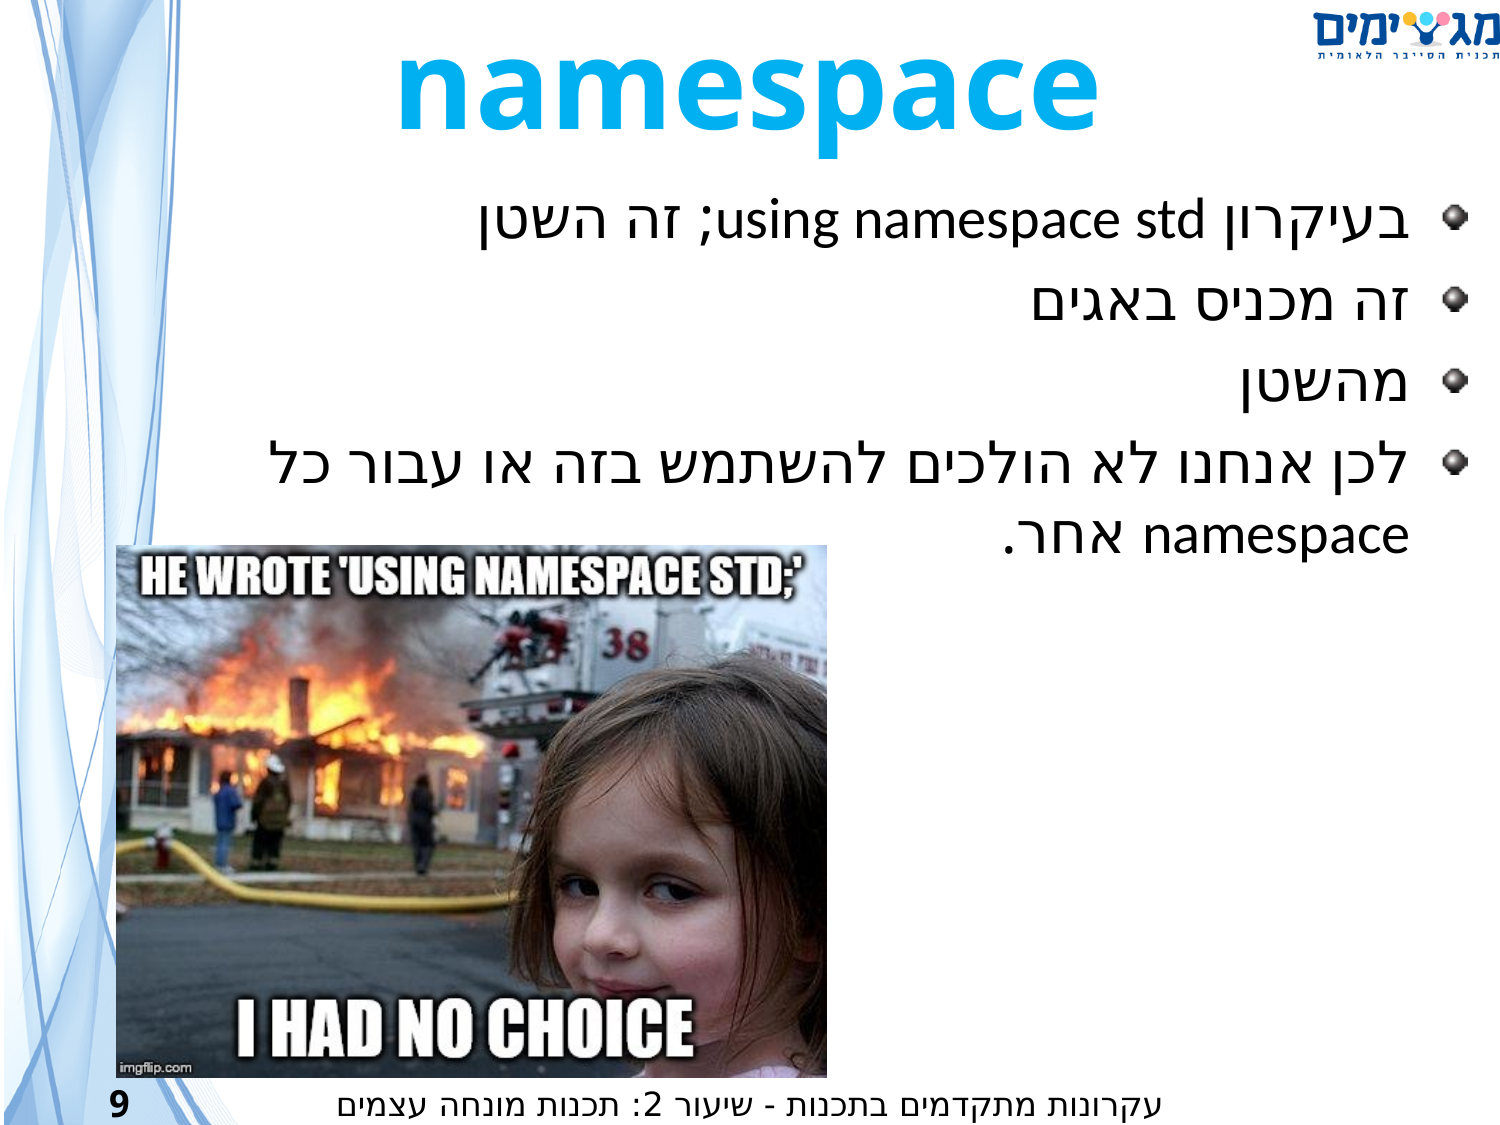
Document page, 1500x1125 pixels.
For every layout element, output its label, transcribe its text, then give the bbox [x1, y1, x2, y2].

picture [4, 0, 827, 1125]
list namespace [190, 0, 1306, 163]
picture [1306, 0, 1500, 87]
picture [1438, 364, 1468, 393]
picture [1438, 282, 1468, 312]
picture [1438, 445, 1468, 475]
list בעיקרון using namespace std; זה השטן זה מכניס באגים מהשטן לכן אנחנו לא הולכים להשתמש בזה או עבור כל namespace אחר. [170, 172, 1483, 1073]
picture [1438, 200, 1468, 230]
